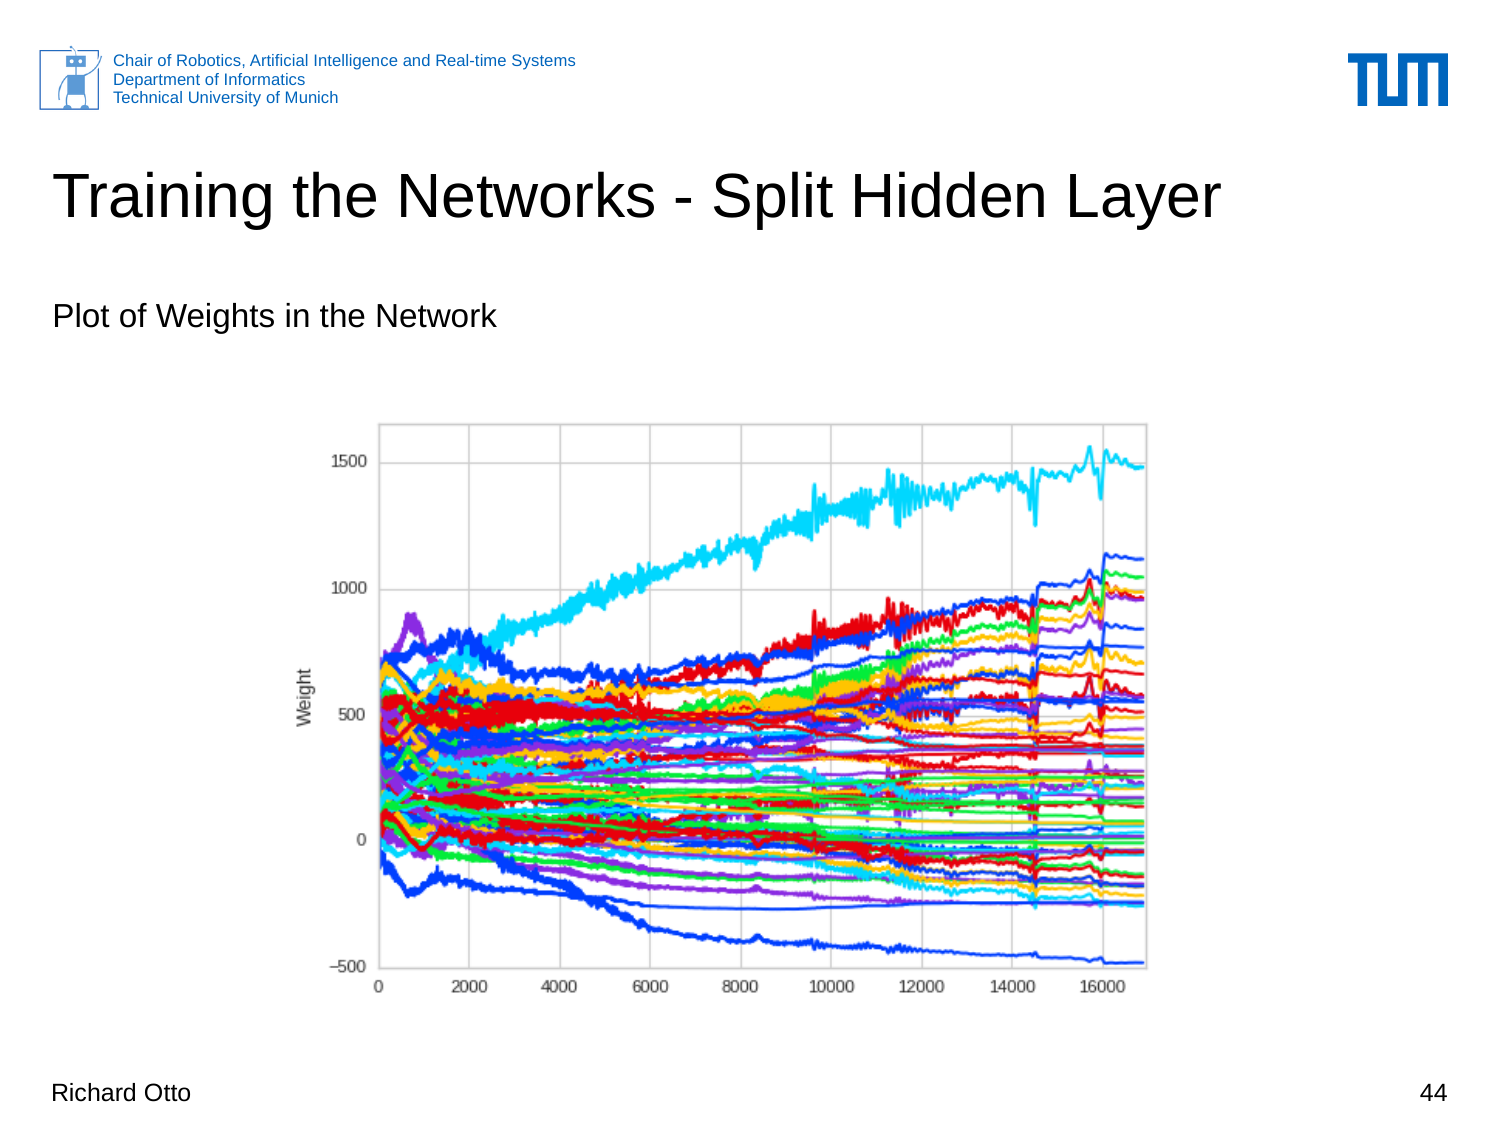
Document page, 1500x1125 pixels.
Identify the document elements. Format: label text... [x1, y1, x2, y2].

title Training the Networks - Split Hidden Layer [52, 162, 1449, 231]
slide_number 44 [1112, 1061, 1448, 1122]
picture [255, 356, 1245, 1037]
footer Richard Otto [51, 1061, 1112, 1122]
list Plot of Weights in the Network [52, 288, 1449, 357]
picture [35, 43, 105, 116]
